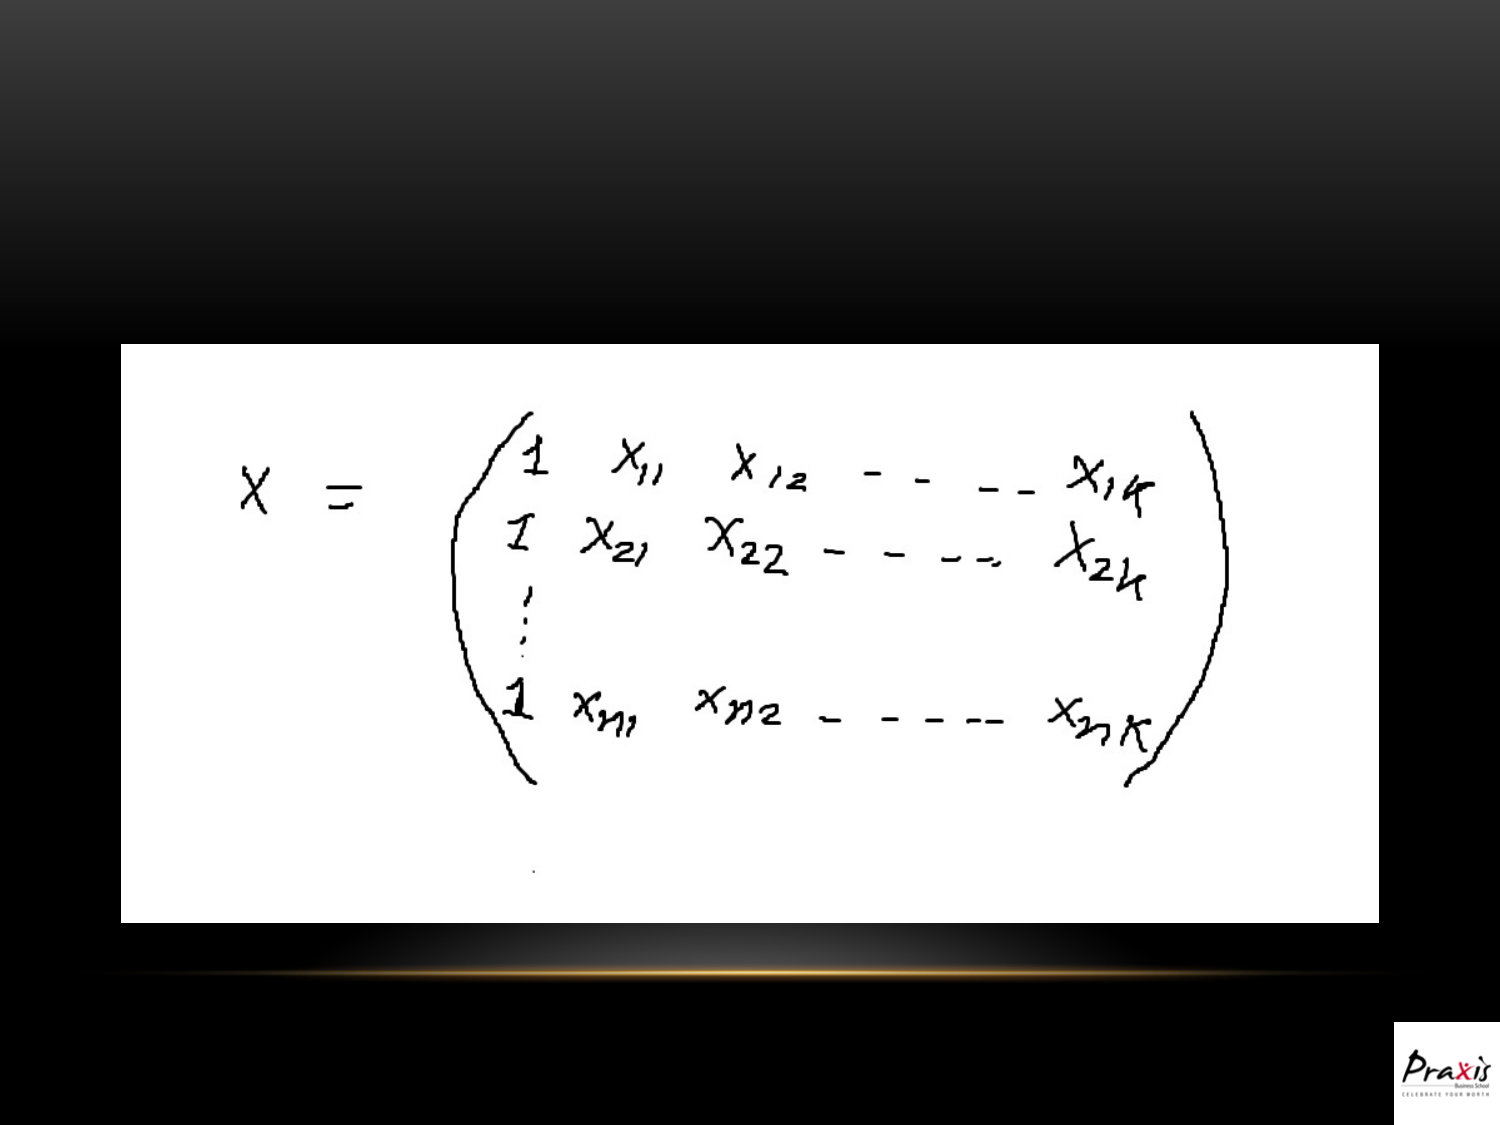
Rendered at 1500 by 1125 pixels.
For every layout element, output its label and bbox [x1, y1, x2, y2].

list [120, 344, 1379, 923]
picture [0, 0, 1500, 1125]
